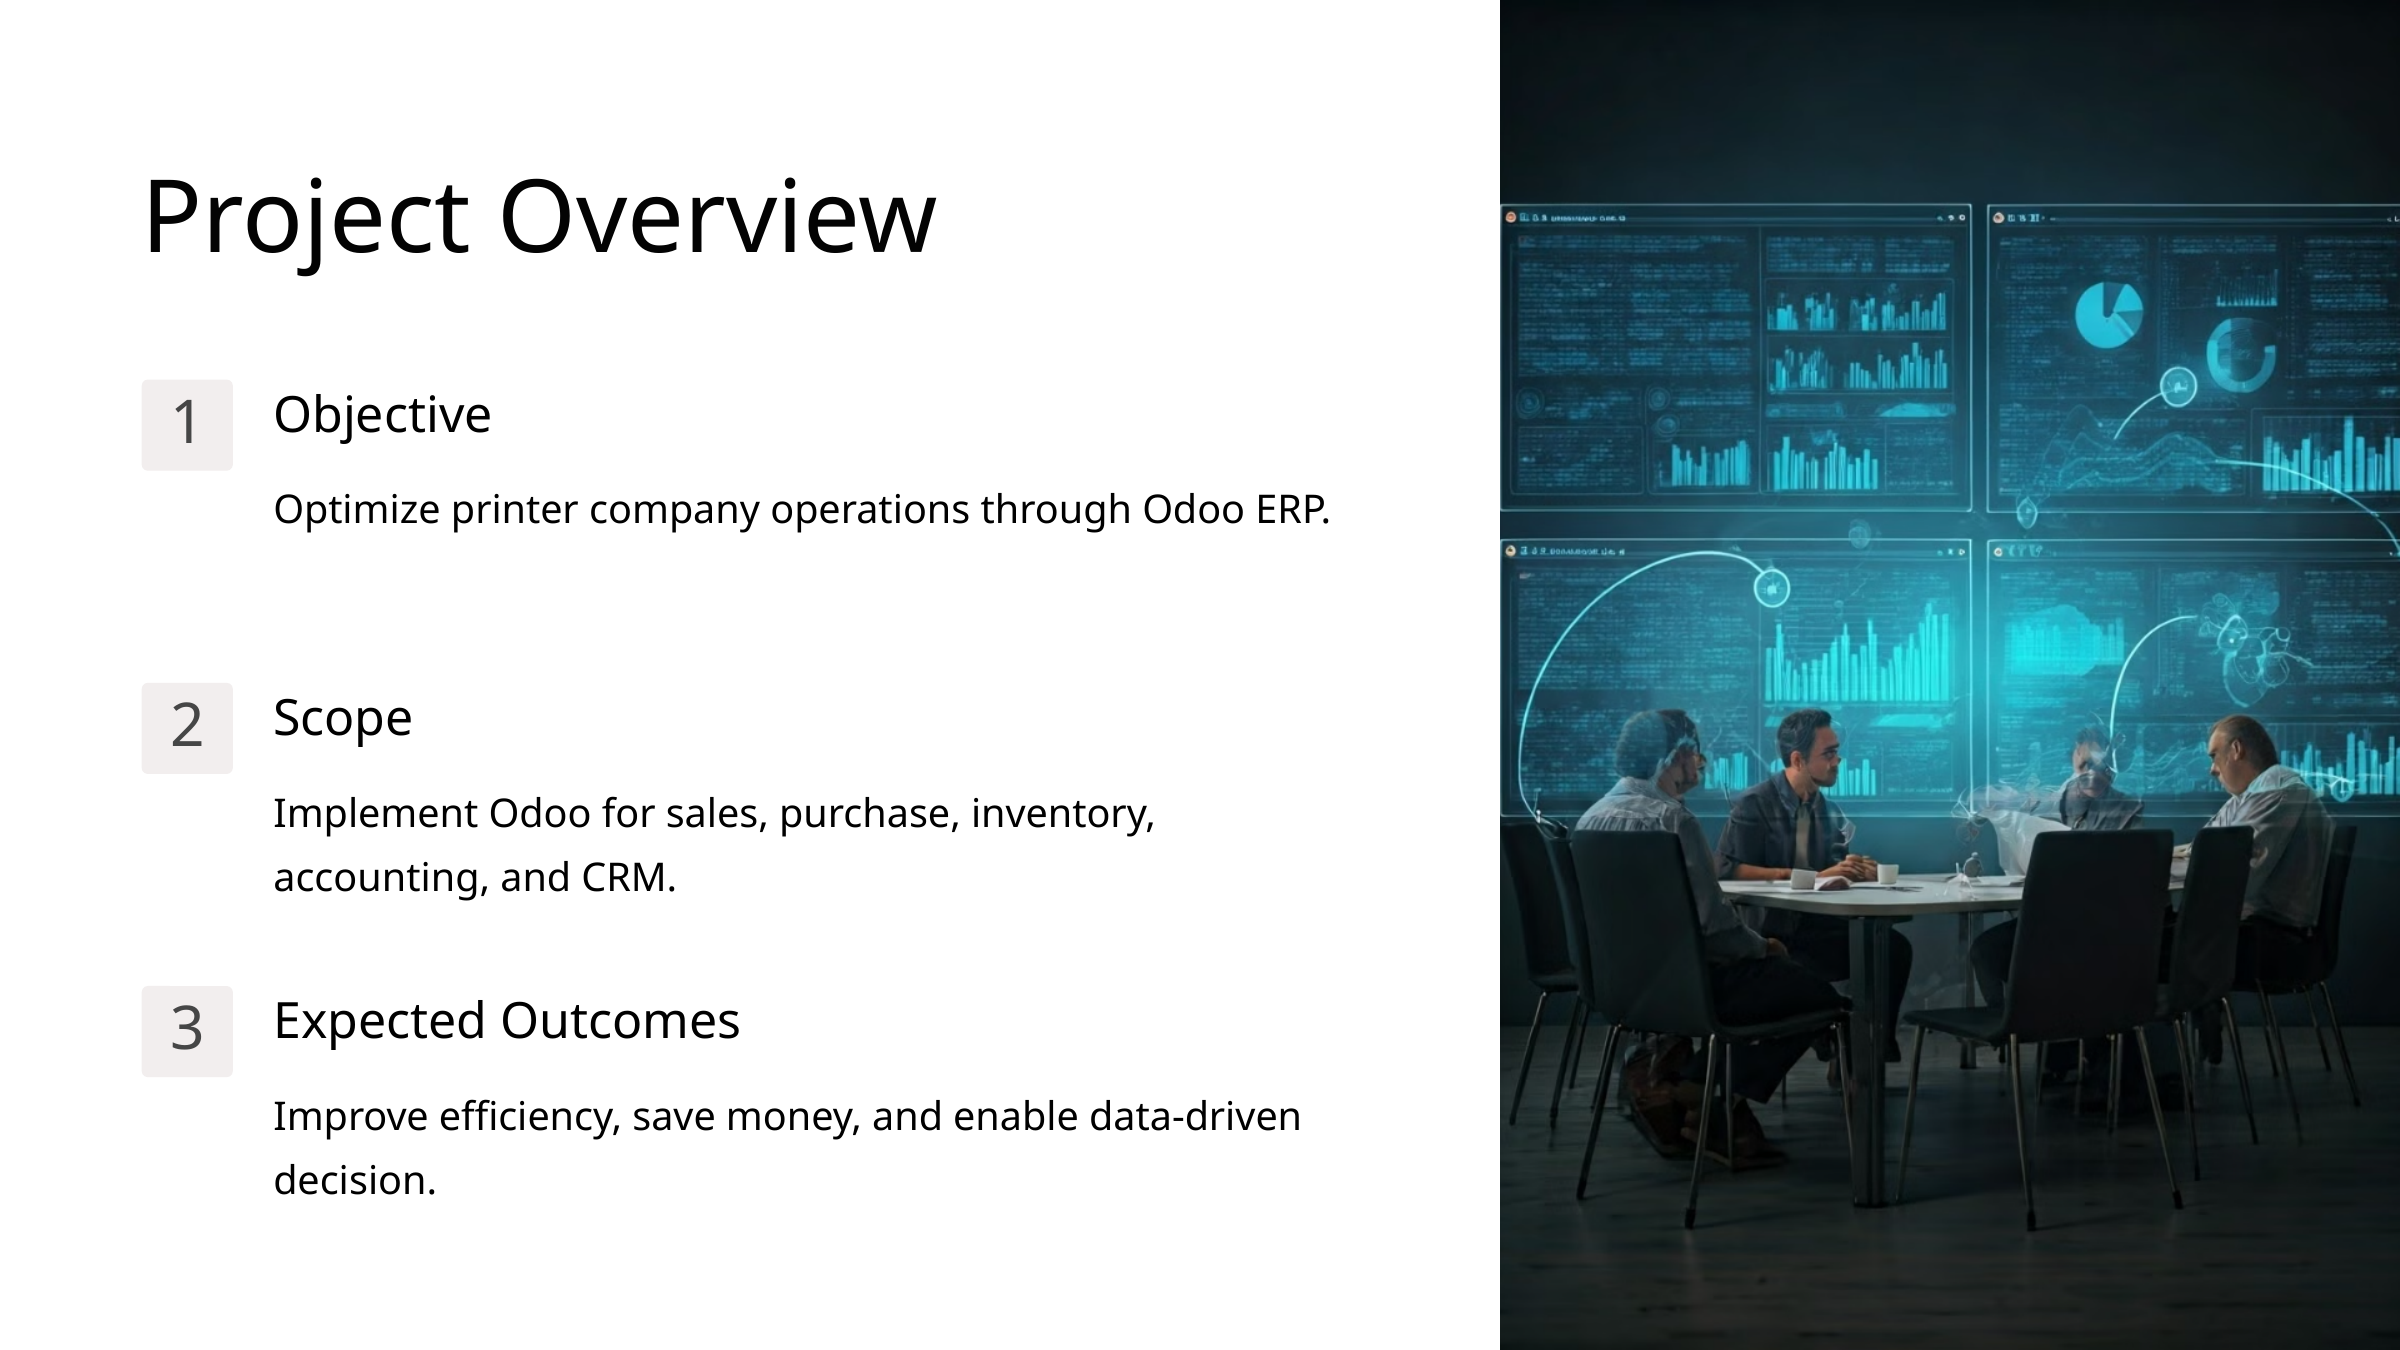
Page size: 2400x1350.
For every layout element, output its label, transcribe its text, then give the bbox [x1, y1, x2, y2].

text_box Scope [273, 682, 780, 747]
text_box Optimize printer company operations through Odoo ERP. [273, 467, 1359, 597]
text_box 2 [169, 698, 205, 759]
text_box [141, 682, 233, 774]
text_box Expected Outcomes [273, 985, 780, 1050]
text_box 1 [176, 394, 198, 456]
text_box 3 [169, 1001, 206, 1062]
text_box Objective [273, 379, 780, 443]
text_box Project Overview [141, 146, 1155, 274]
picture [1499, 0, 2400, 1350]
text_box [141, 379, 233, 471]
text_box Improve efficiency, save money, and enable data-driven decision. [273, 1073, 1359, 1204]
text_box Implement Odoo for sales, purchase, inventory, accounting, and CRM. [273, 770, 1359, 901]
text_box [141, 985, 233, 1078]
